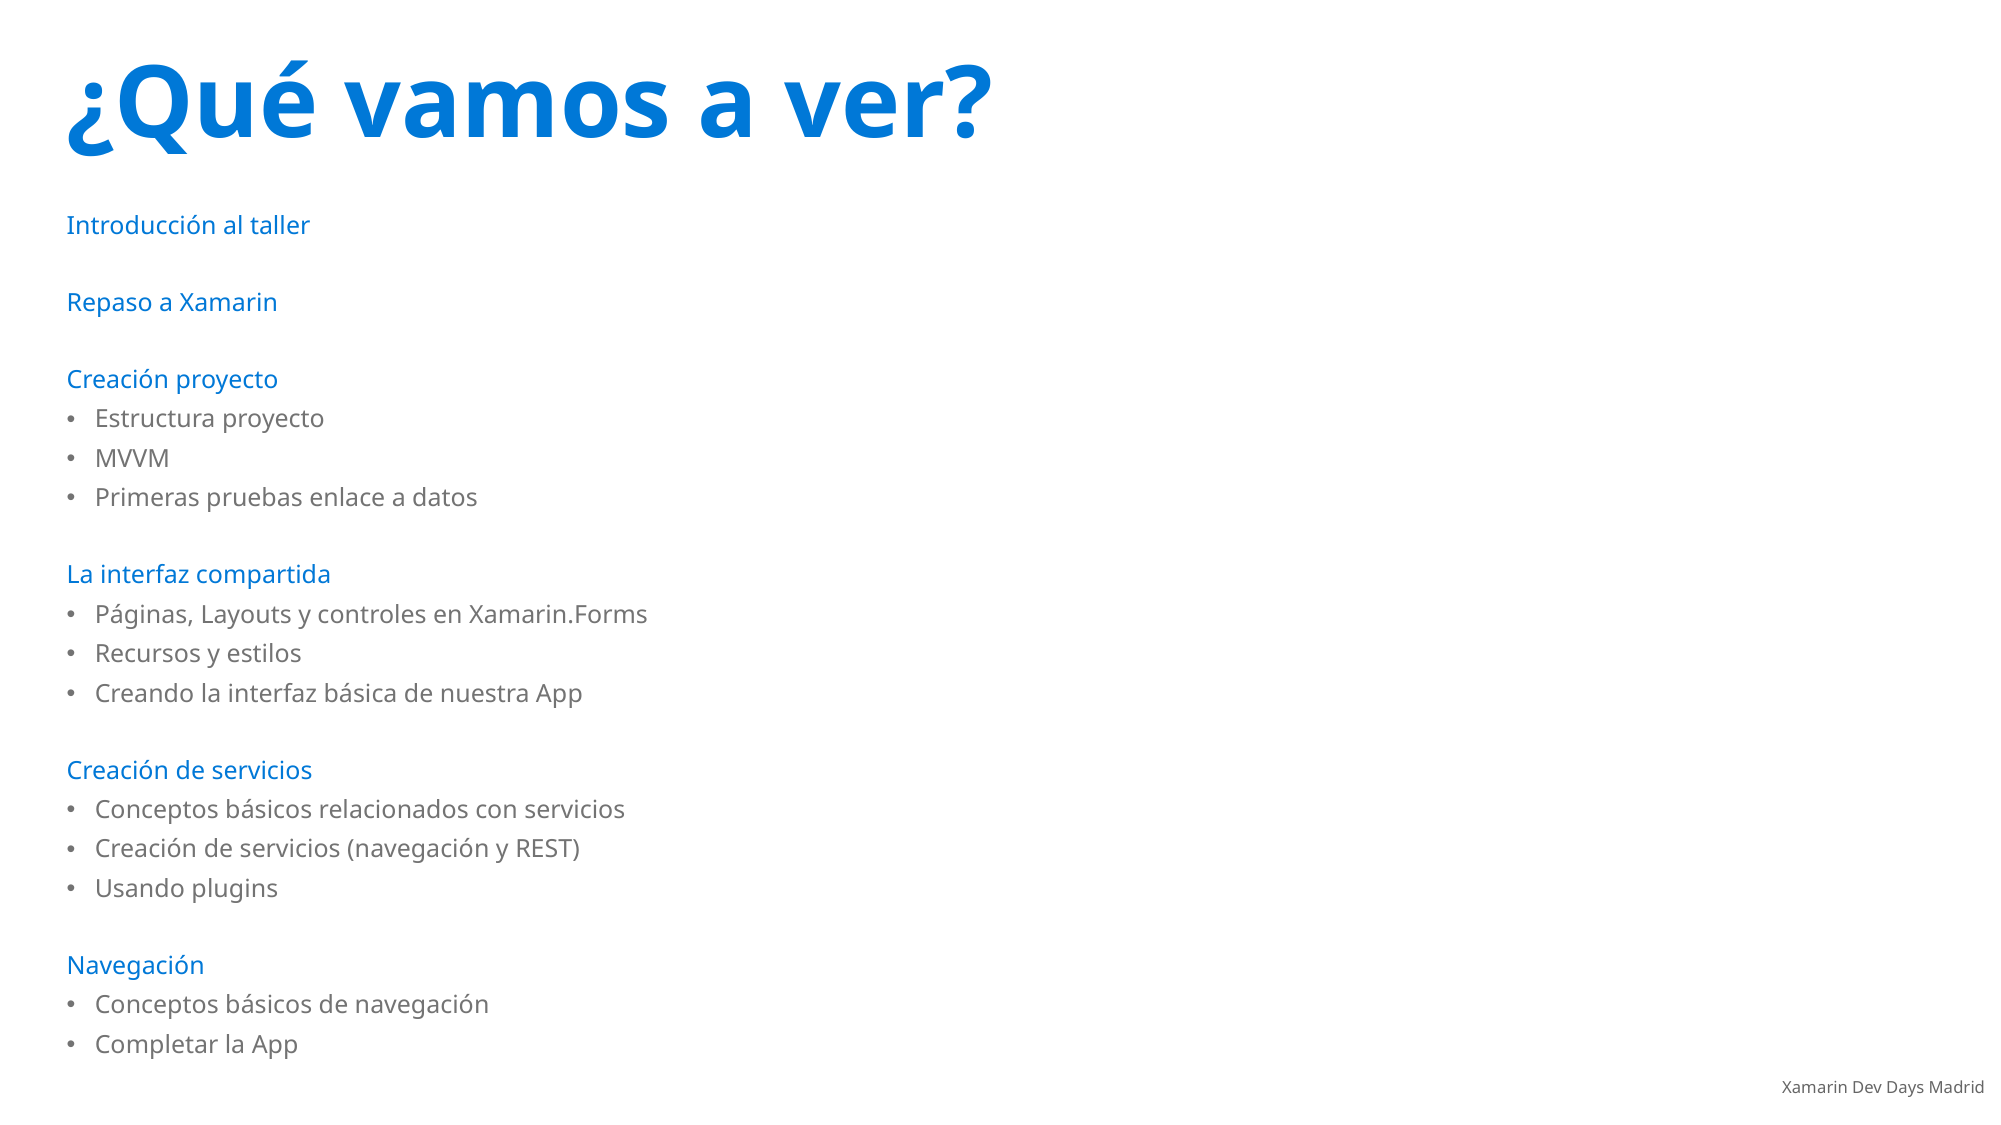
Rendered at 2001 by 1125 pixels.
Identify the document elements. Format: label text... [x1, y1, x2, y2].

title ¿Qué vamos a ver? [44, 33, 1956, 195]
list Introducción al taller Repaso a Xamarin Creación proyecto Estructura proyecto MVVM Primeras pruebas enlace a datos La interfaz compartida Páginas, Layouts y controles en Xamarin.Forms Recursos y estilos Creando la interfaz básica de nuestra App Creación de servicios Conceptos básicos relacionados con servicios Creación de servicios (navegación y REST) Usando plugins Navegación Conceptos básicos de navegación Completar la App [44, 195, 1956, 1125]
